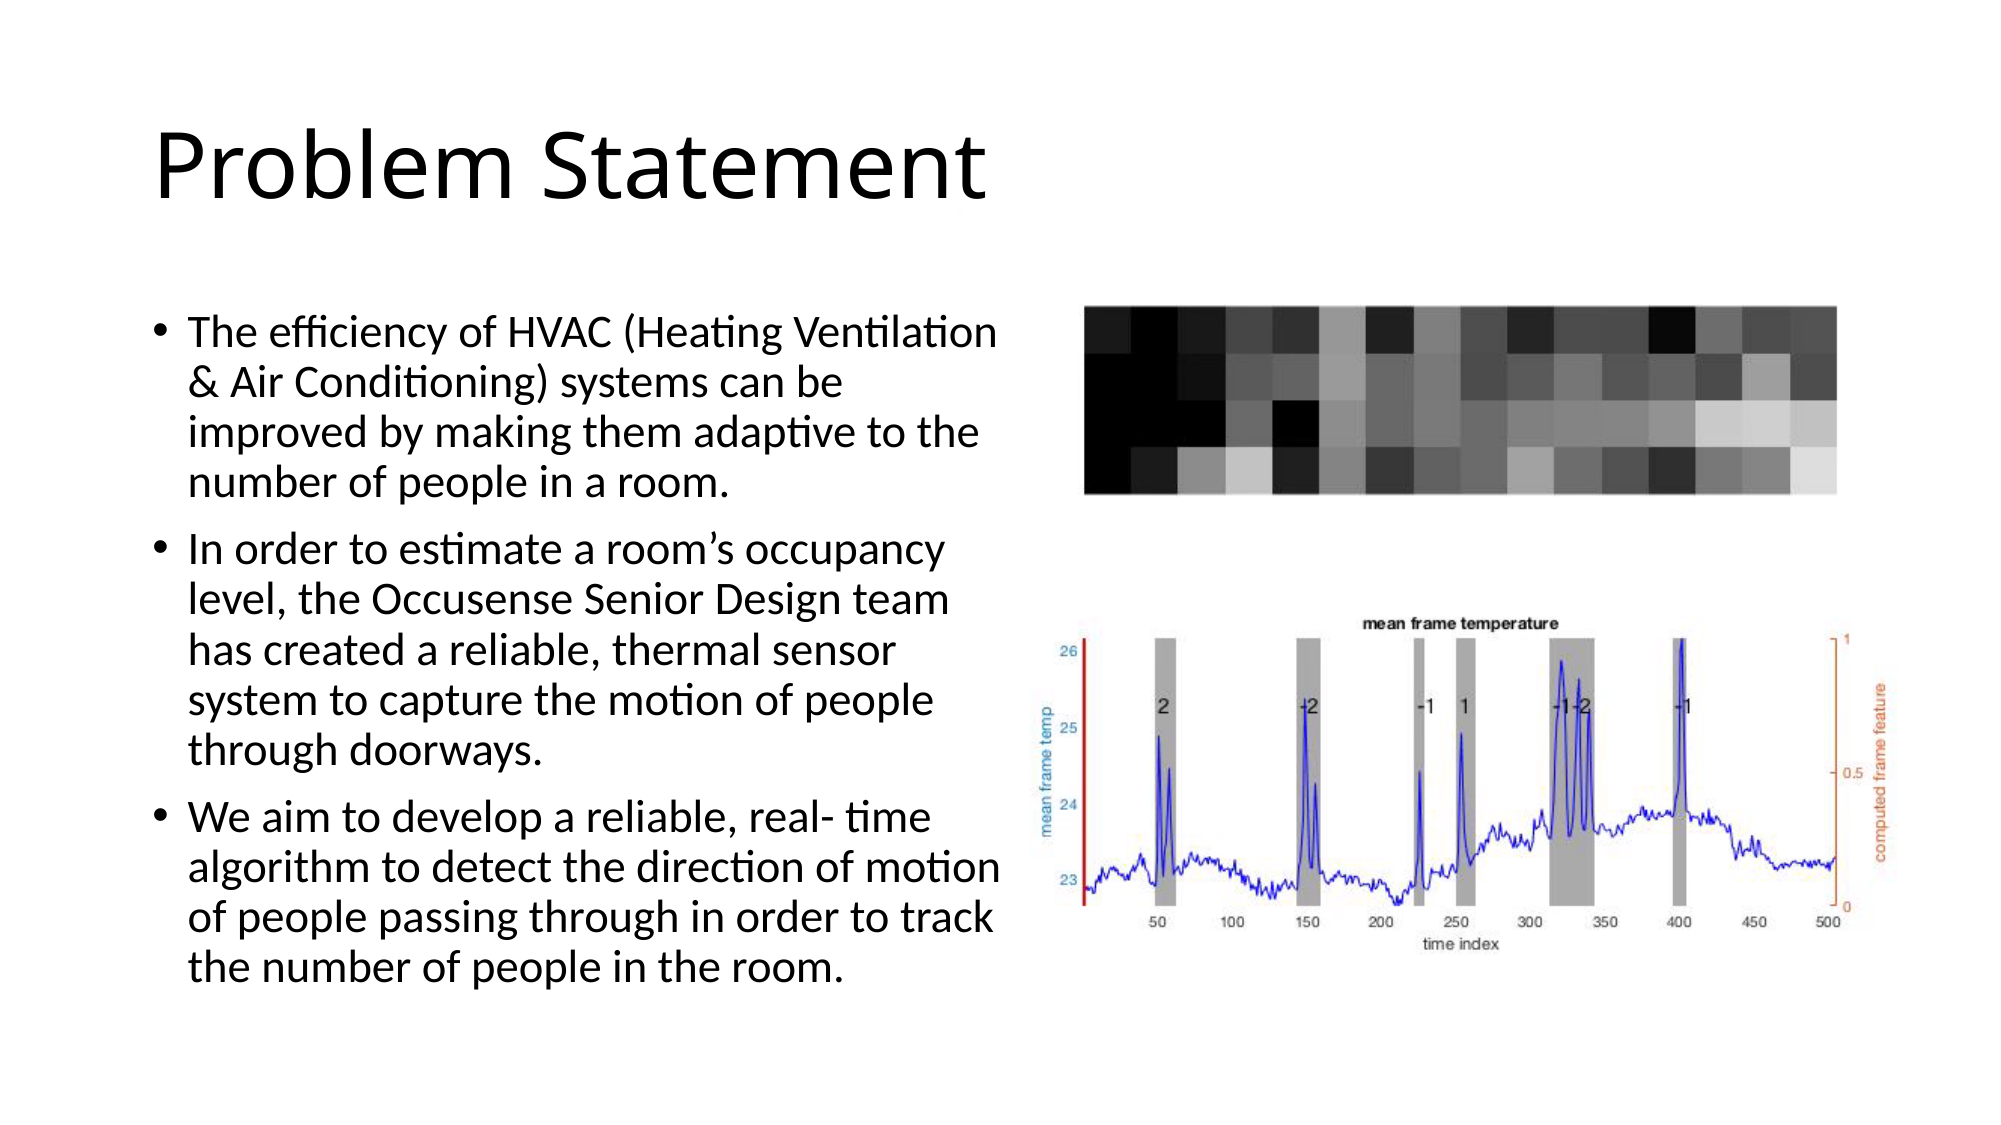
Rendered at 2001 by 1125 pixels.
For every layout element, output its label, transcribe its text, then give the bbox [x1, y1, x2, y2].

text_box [957, 207, 1930, 992]
list The efficiency of HVAC (Heating Ventilation & Air Conditioning) systems can be improved by making them adaptive to the number of people in a room. In order to estimate a room’s occupancy level, the Occusense Senior Design team has created a reliable, thermal sensor system to capture the motion of people through doorways. We aim to develop a reliable, real- time algorithm to detect the direction of motion of people passing through in order to track the number of people in the room. [137, 299, 1031, 1014]
title Problem Statement [137, 59, 1863, 278]
